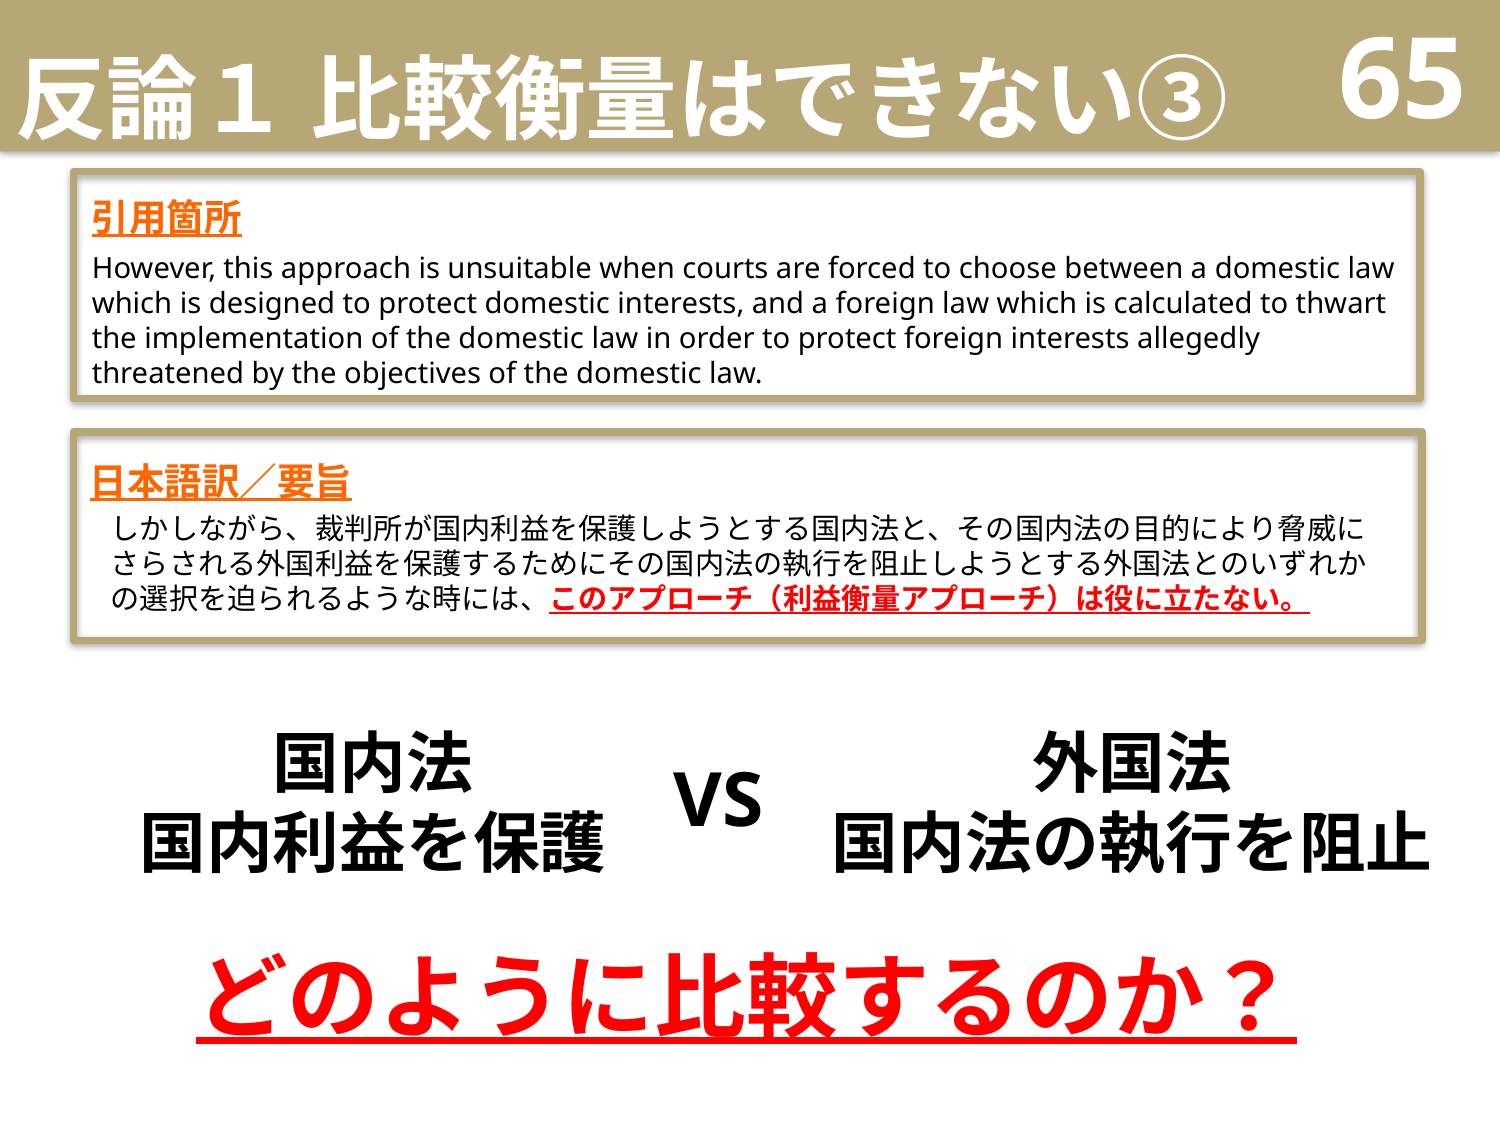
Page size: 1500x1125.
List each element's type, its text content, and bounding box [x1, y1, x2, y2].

text_box [73, 171, 1421, 399]
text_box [122, 713, 1451, 891]
text_box どのように比較するのか？ [181, 931, 1313, 1057]
text_box しかしながら、裁判所が国内利益を保護しようとする国内法と、その国内法の目的により脅威にさらされる外国利益を保護するためにその国内法の執行を阻止しようとする外国法とのいずれかの選択を迫られるような時には、このアプローチ（利益衡量アプローチ）は役に立たない。 [95, 502, 1400, 623]
text_box 引用箇所 [77, 186, 1380, 241]
text_box 日本語訳／要旨 [74, 450, 1378, 510]
title 反論１ 比較衡量はできない③ [0, 2, 1500, 190]
slide_number 65 [1132, 52, 1483, 113]
text_box [73, 431, 1423, 641]
text_box However, this approach is unsuitable when courts are forced to choose between a domestic law which is designed to protect domestic interests, and a foreign law which is calculated to thwart the implementation of the domestic law in order to protect foreign interests allegedly threatened by the objectives of the domestic law. [77, 241, 1420, 397]
